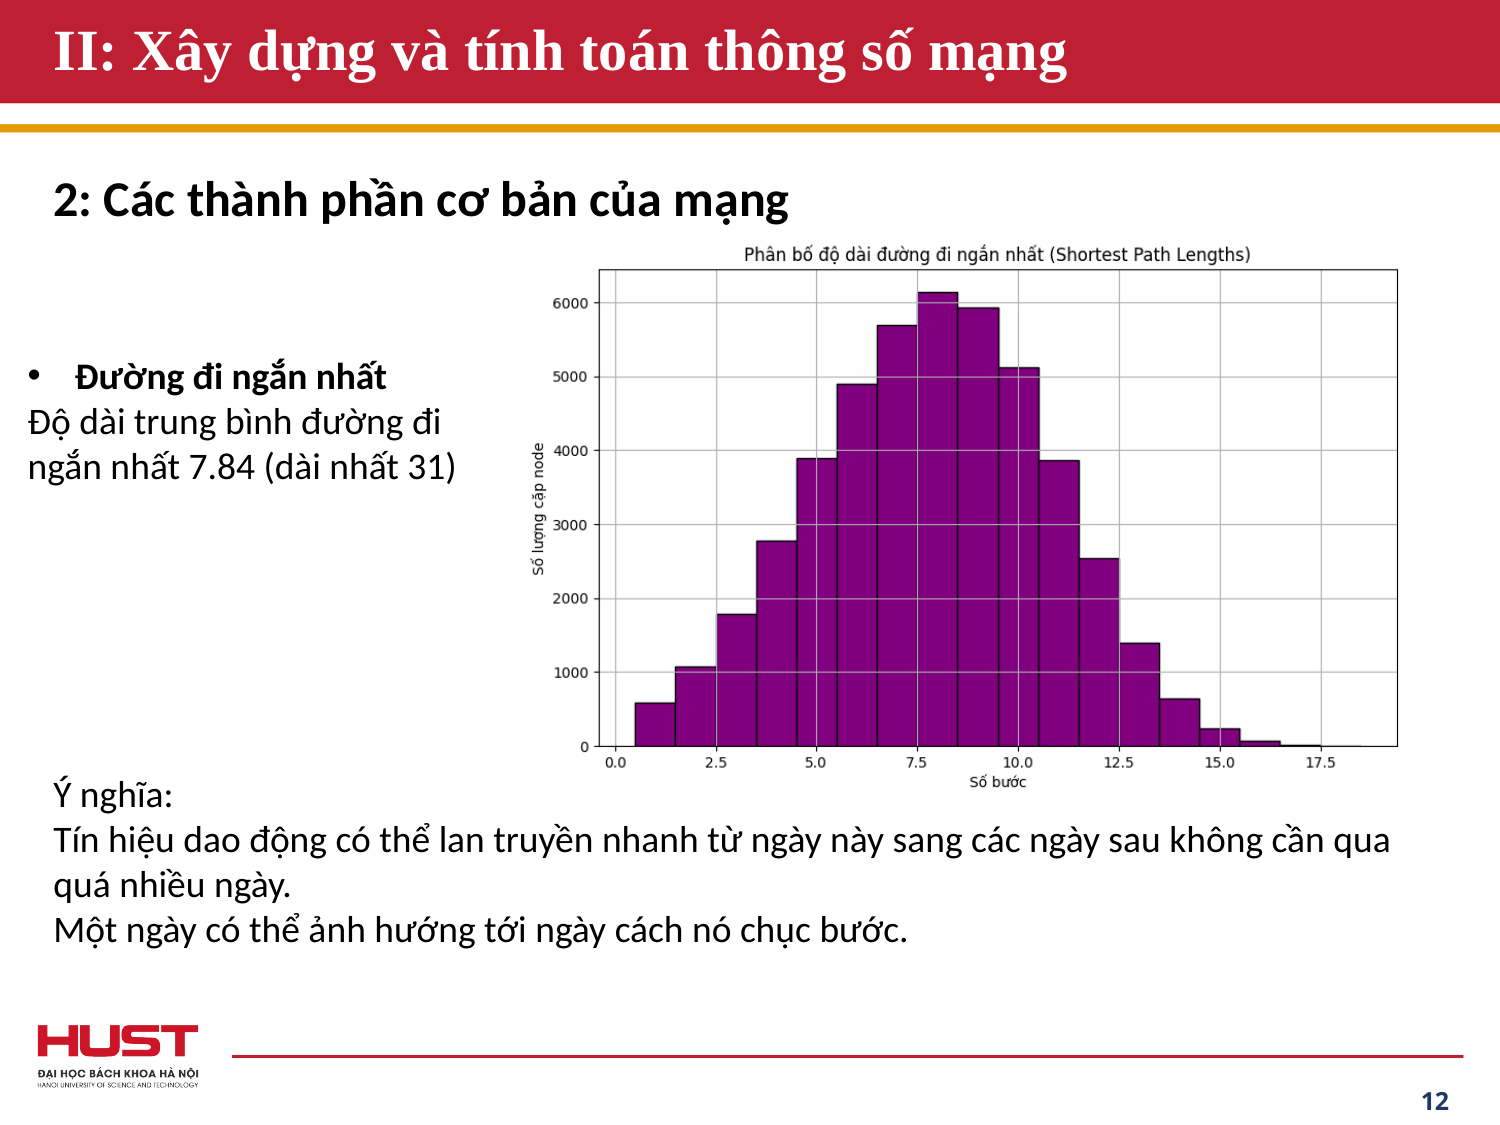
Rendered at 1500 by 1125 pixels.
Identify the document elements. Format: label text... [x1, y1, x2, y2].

slide_number 12 [1126, 1078, 1464, 1125]
text_box 2: Các thành phần cơ bản của mạng [38, 158, 866, 234]
picture [0, 0, 1500, 1125]
title II: Xây dựng và tính toán thông số mạng [38, 12, 1462, 87]
text_box Đường đi ngắn nhất Độ dài trung bình đường đi ngắn nhất 7.84 (dài nhất 31) [12, 344, 470, 540]
text_box Ý nghĩa: Tín hiệu dao động có thể lan truyền nhanh từ ngày này sang các ngày sau không cần qua quá nhiều ngày. Một ngày có thể ảnh hướng tới ngày cách nó chục bước. [38, 762, 1464, 957]
